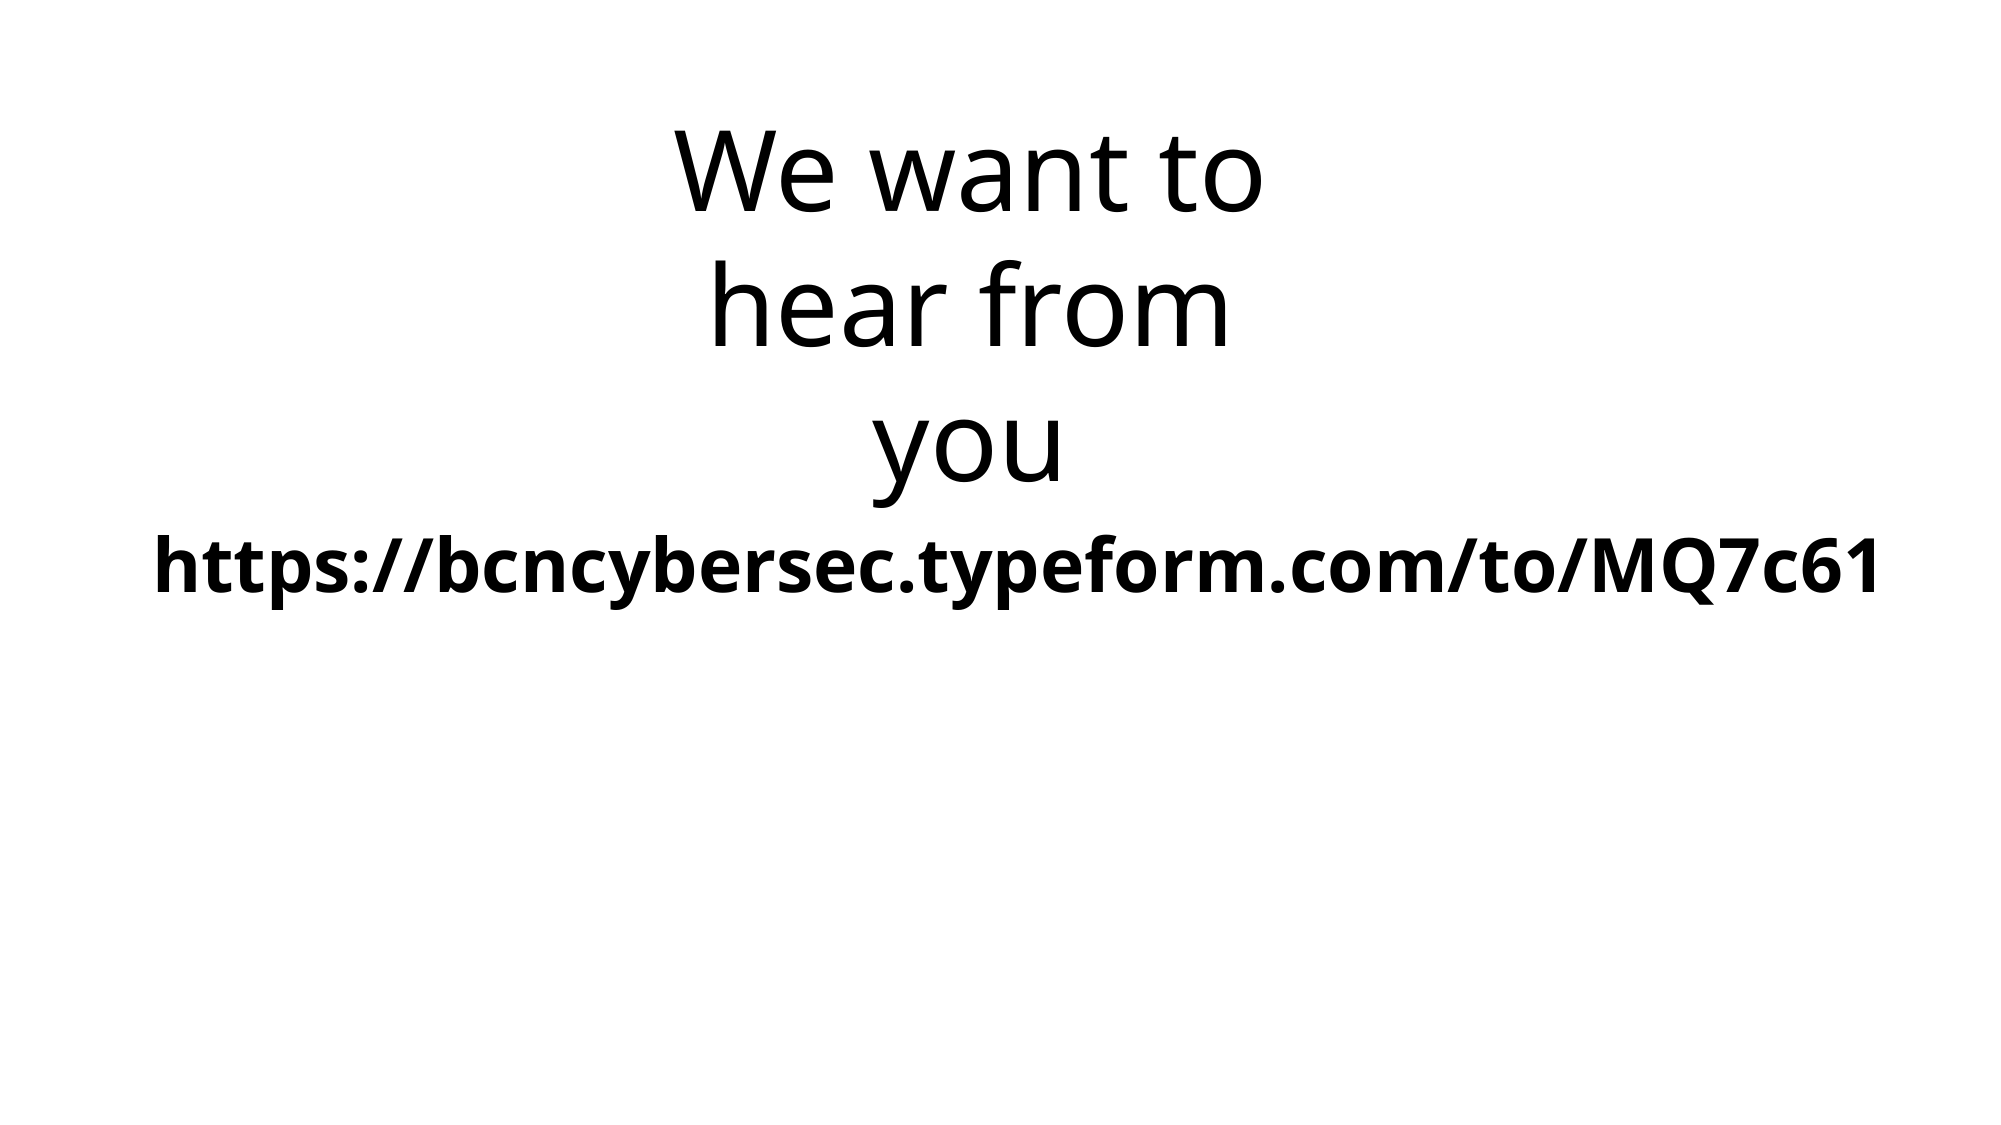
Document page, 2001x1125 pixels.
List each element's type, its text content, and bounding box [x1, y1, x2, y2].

text_box We want to hear from you [584, 91, 1356, 509]
text_box https://bcncybersec.typeform.com/to/MQ7c61 [137, 509, 1905, 615]
